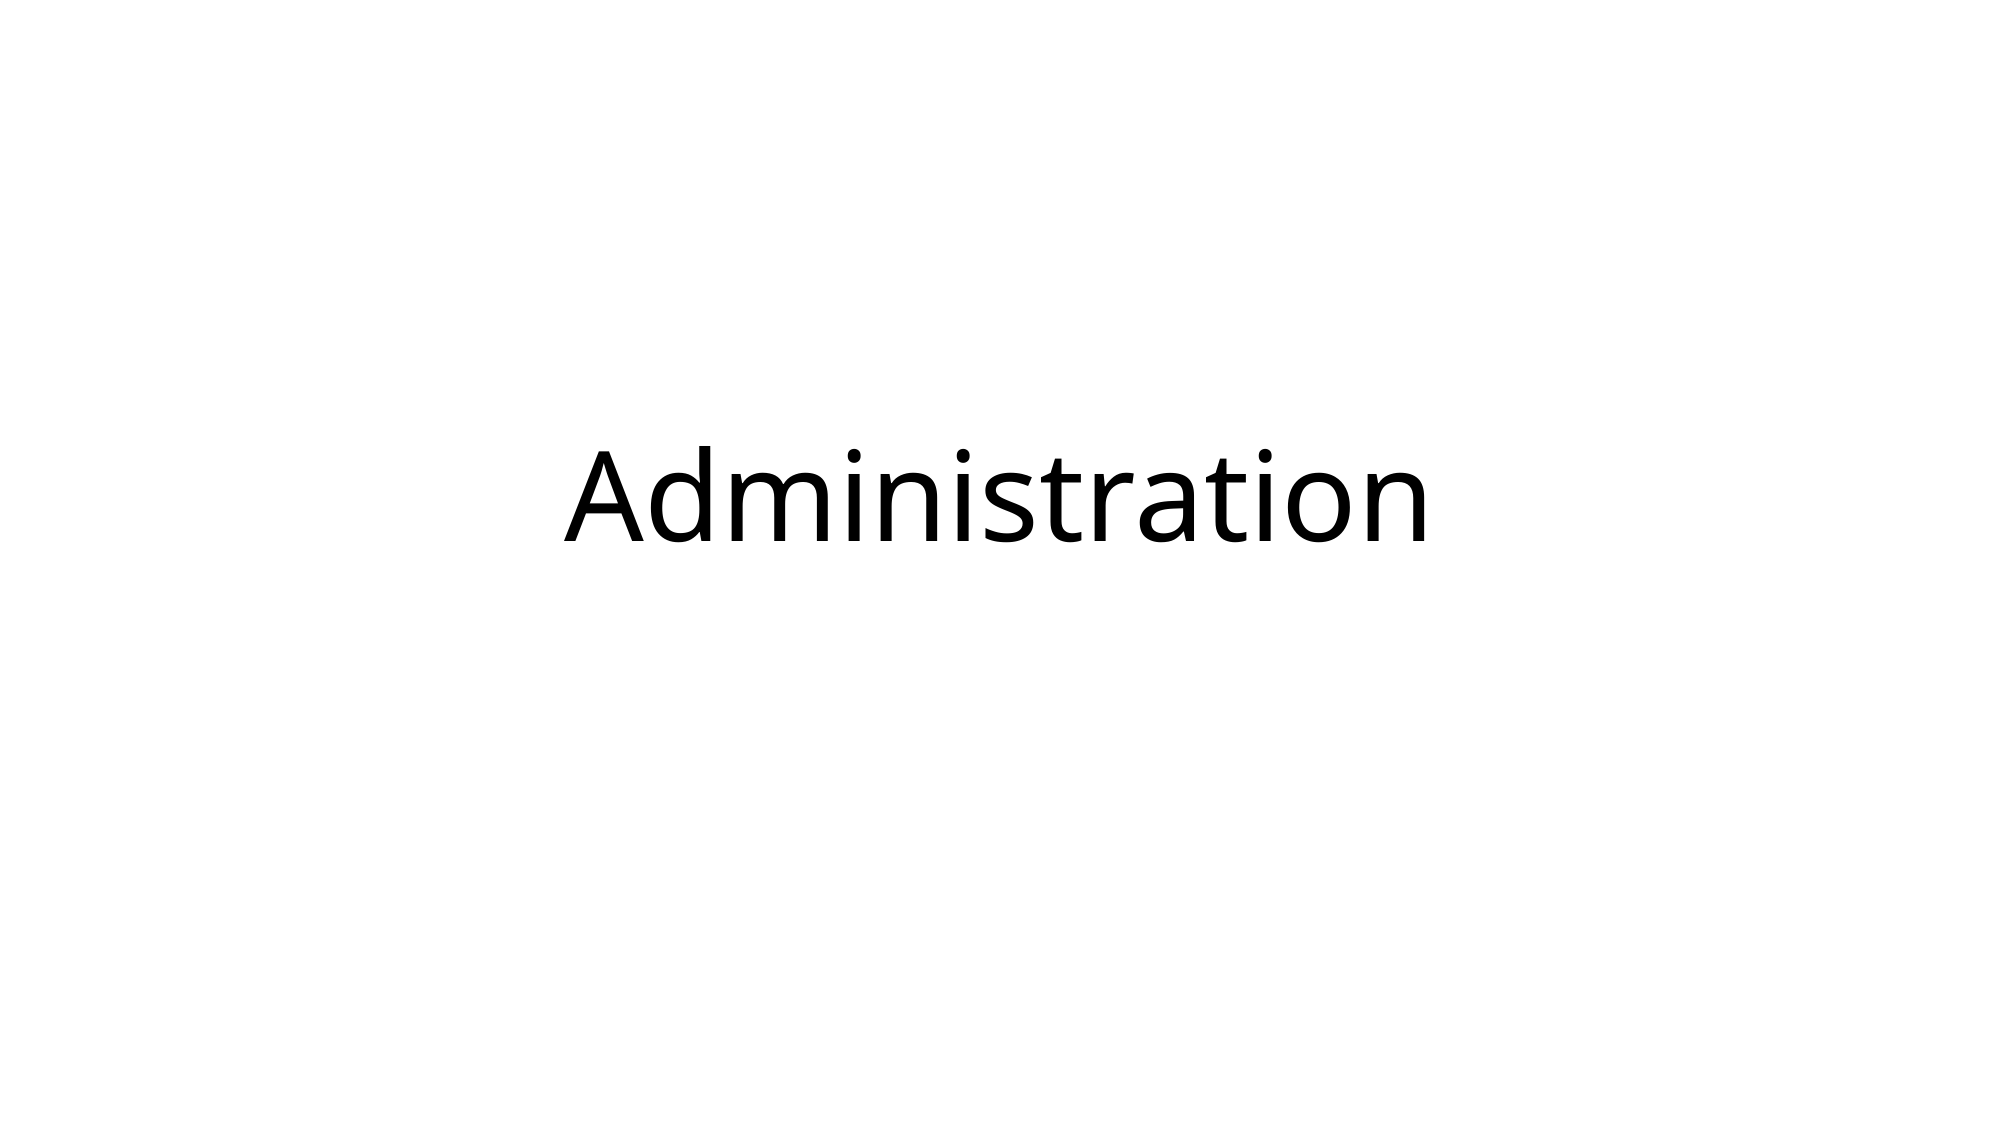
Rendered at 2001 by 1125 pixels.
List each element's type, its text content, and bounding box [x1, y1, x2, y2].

title Administration [249, 184, 1750, 576]
